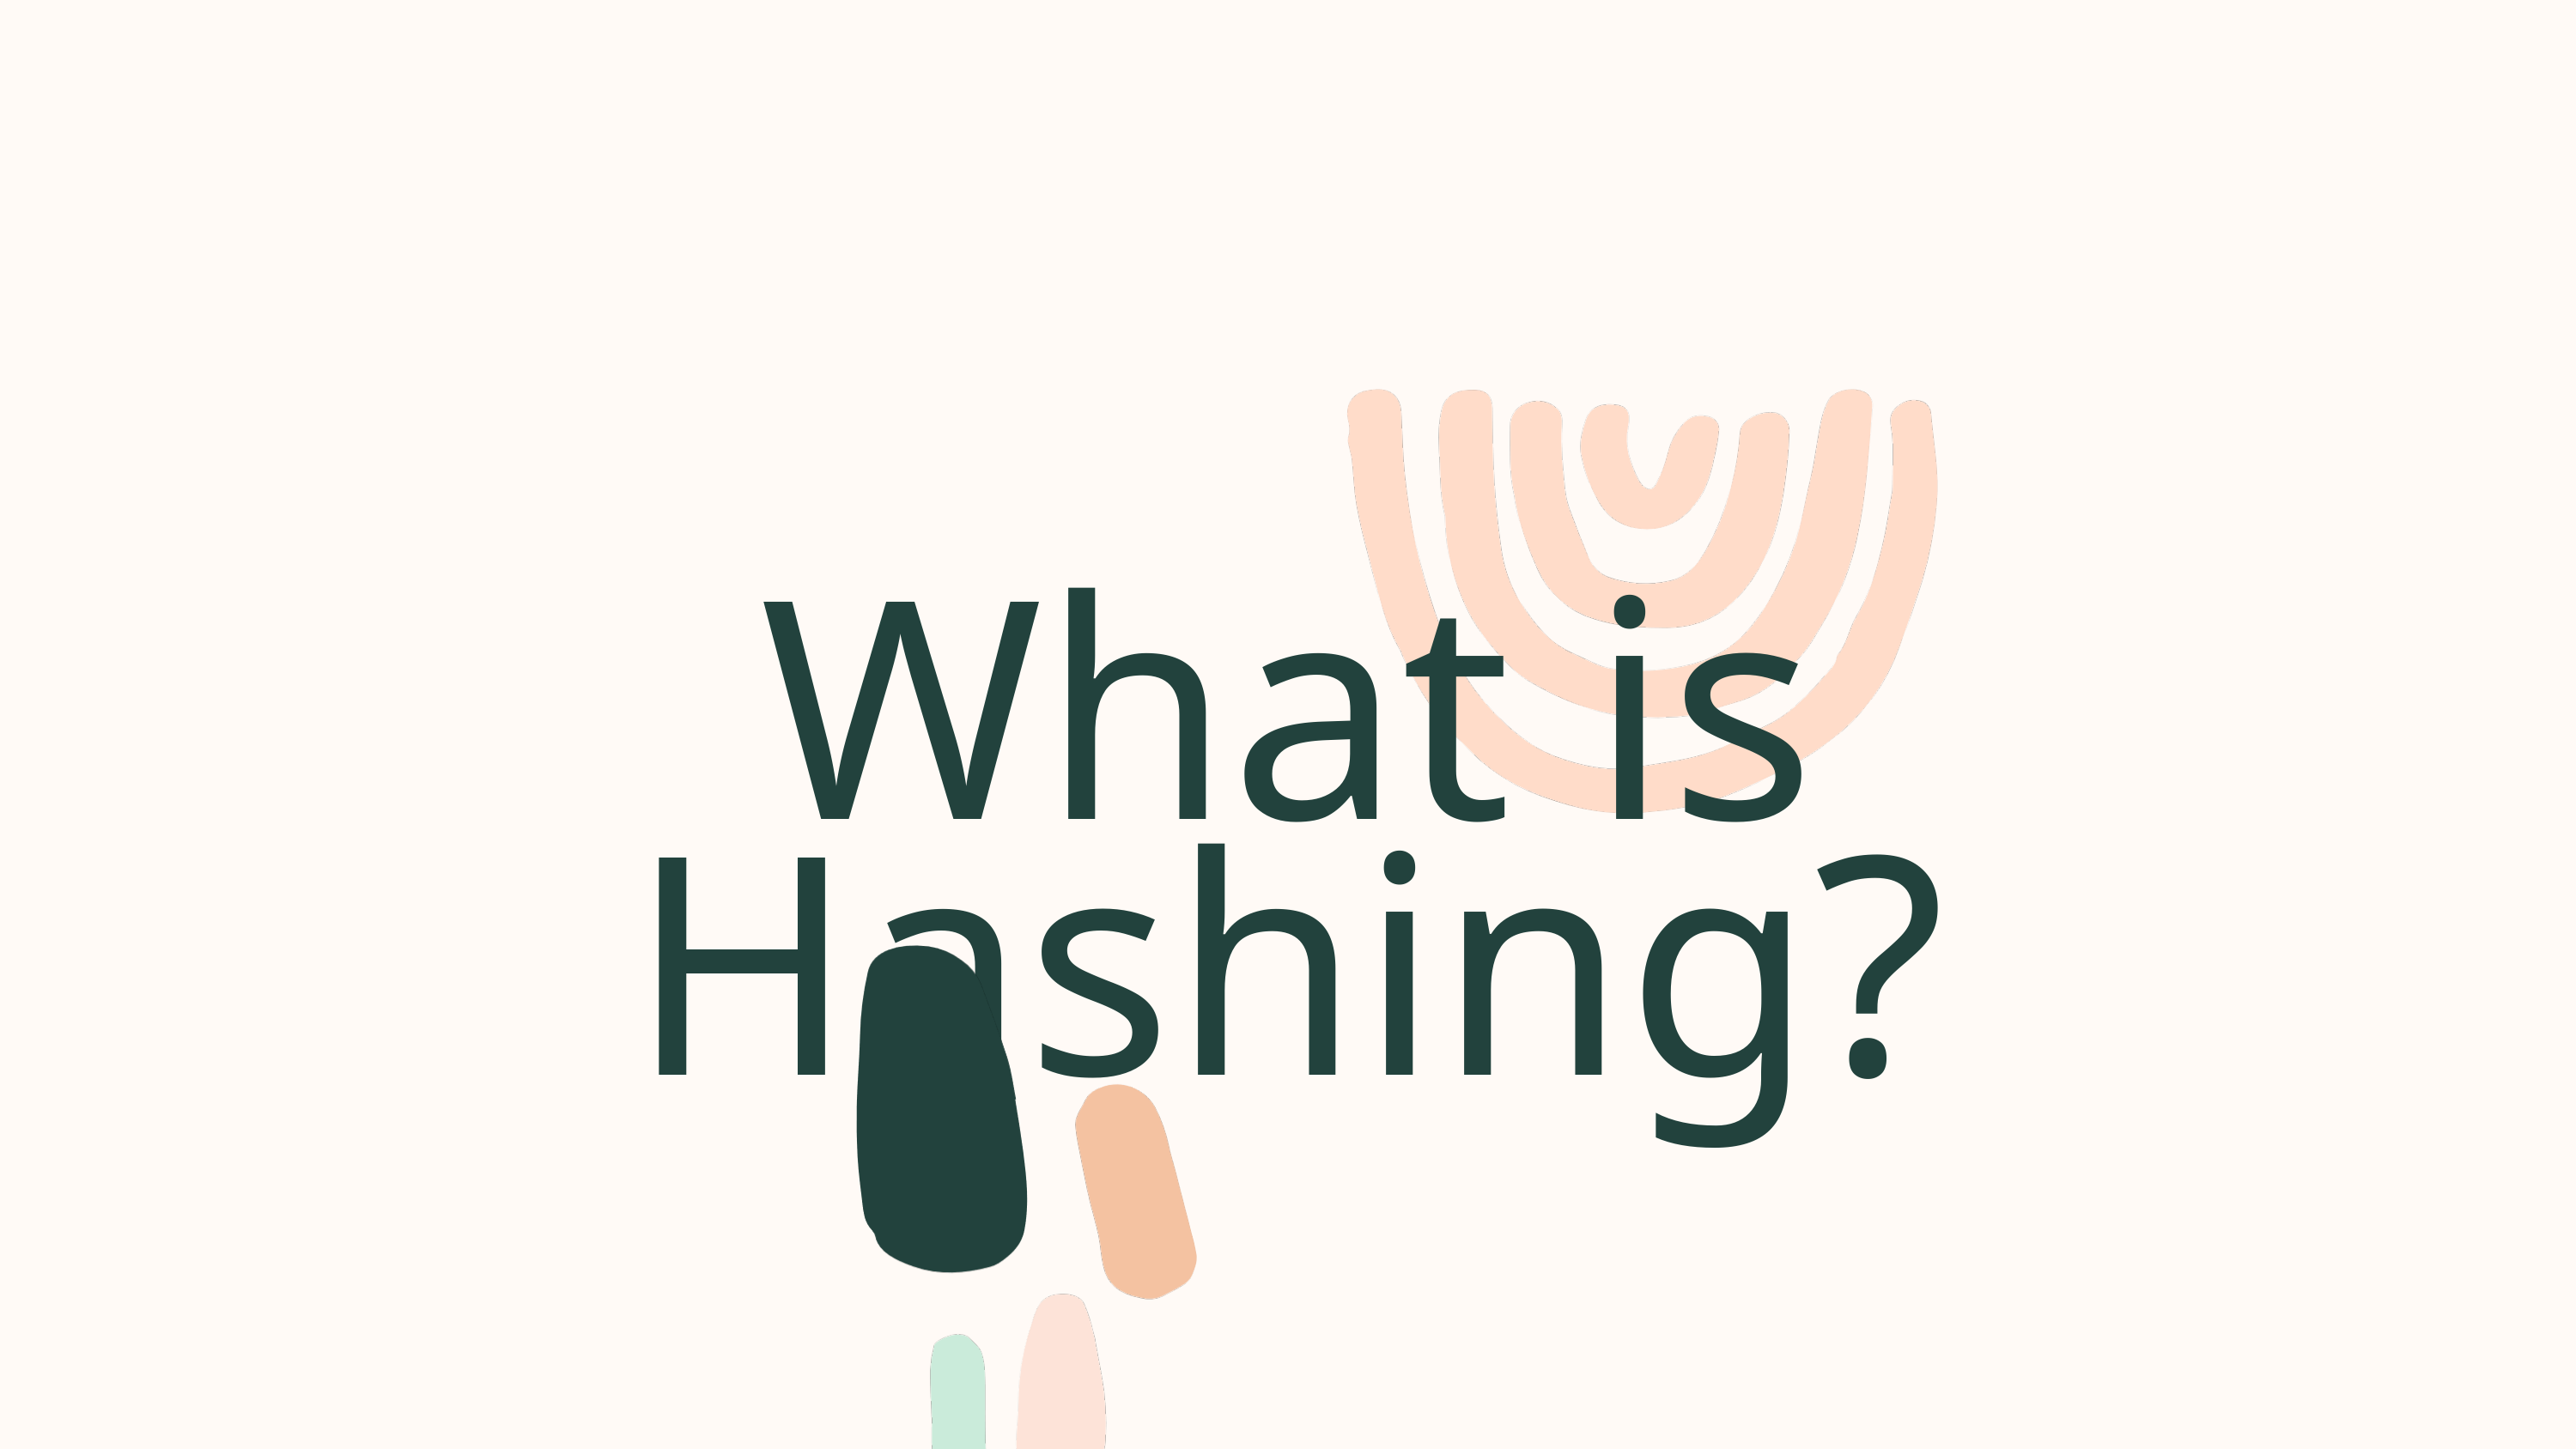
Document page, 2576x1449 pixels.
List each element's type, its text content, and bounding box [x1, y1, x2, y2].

text_box What is Hashing? [411, 625, 2165, 1137]
text_box [856, 942, 1198, 1449]
text_box [1345, 385, 1940, 625]
